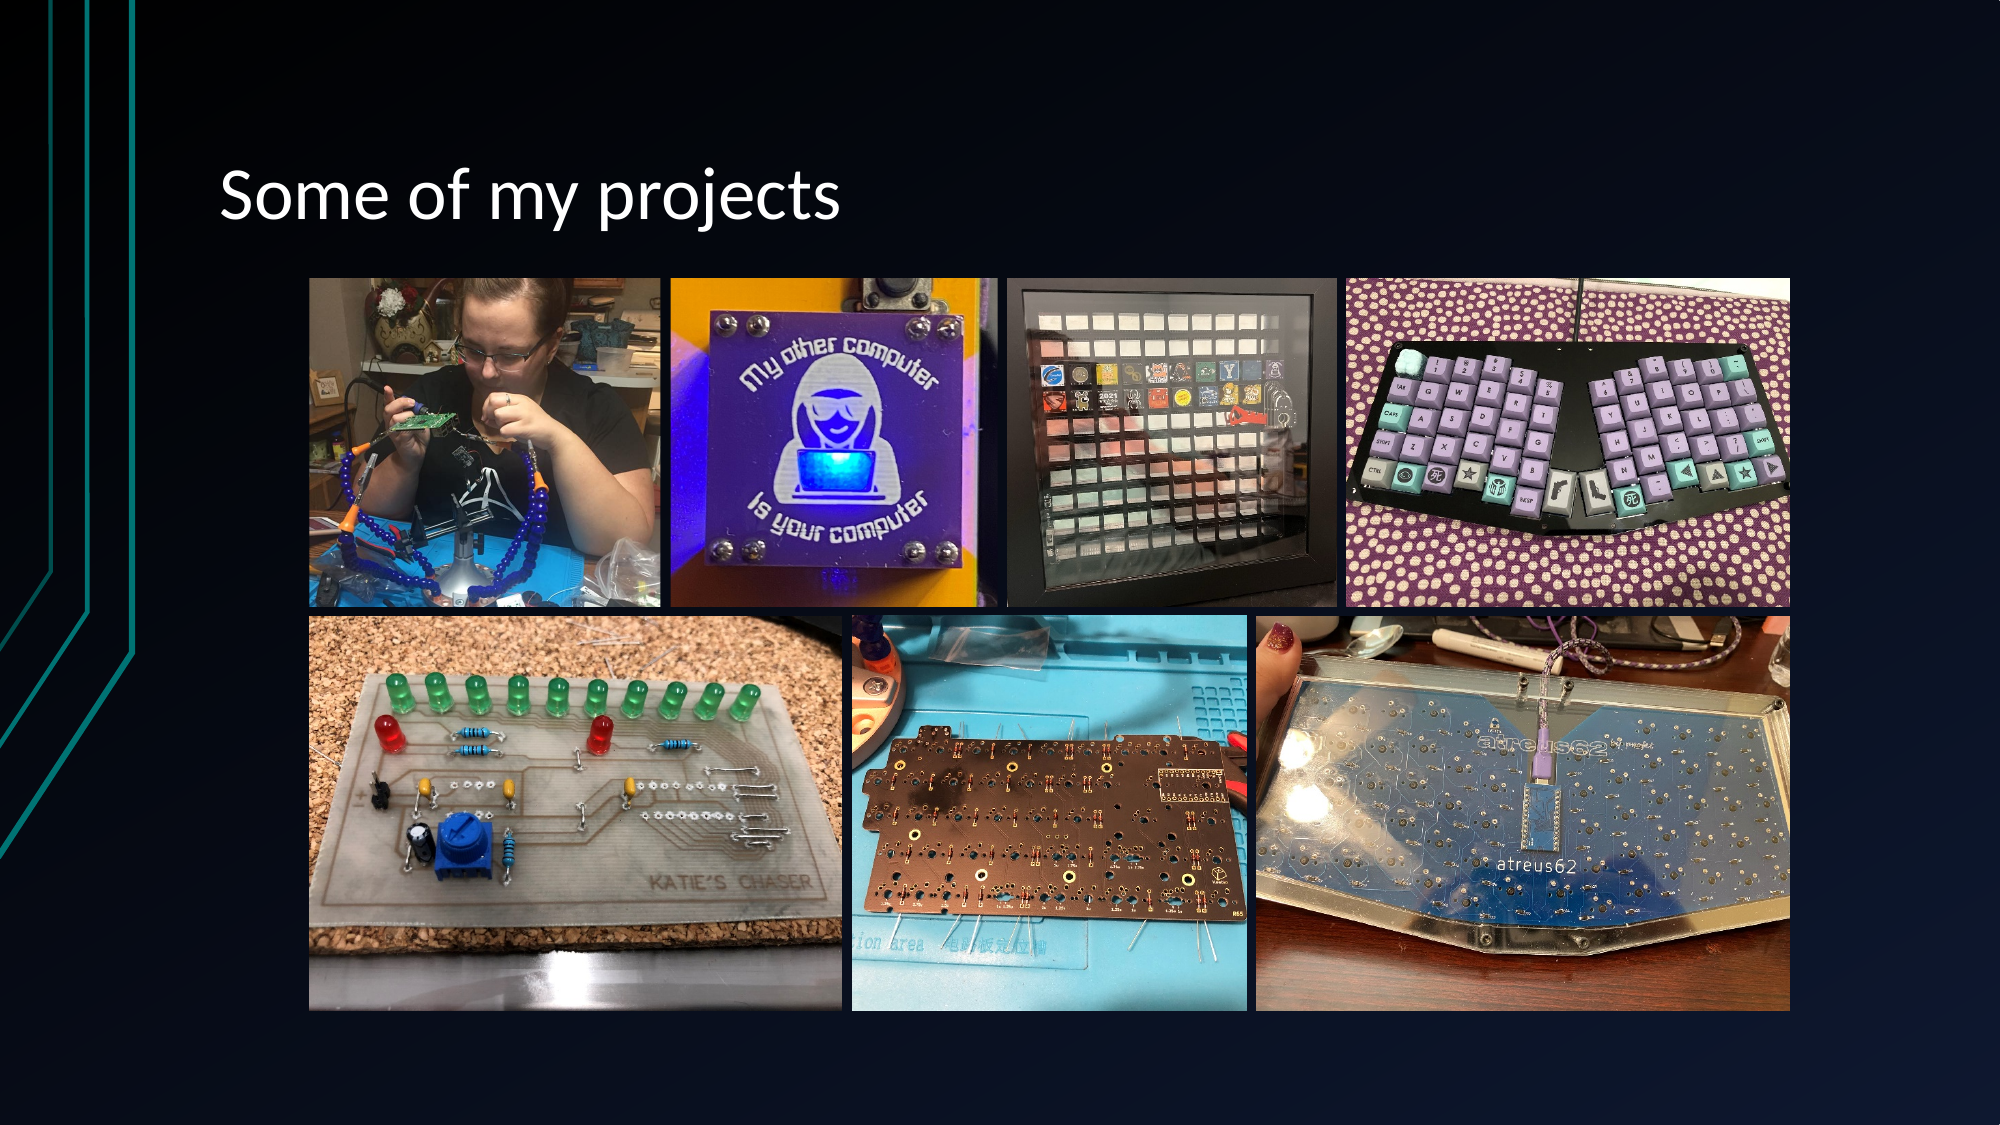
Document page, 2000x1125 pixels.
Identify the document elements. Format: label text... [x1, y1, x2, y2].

picture [1346, 278, 1791, 607]
picture [1256, 615, 1791, 1011]
title Some of my projects [199, 45, 1900, 246]
picture [309, 278, 661, 607]
picture [670, 278, 998, 607]
picture [309, 615, 843, 1011]
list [1007, 278, 1337, 607]
picture [851, 615, 1248, 1011]
